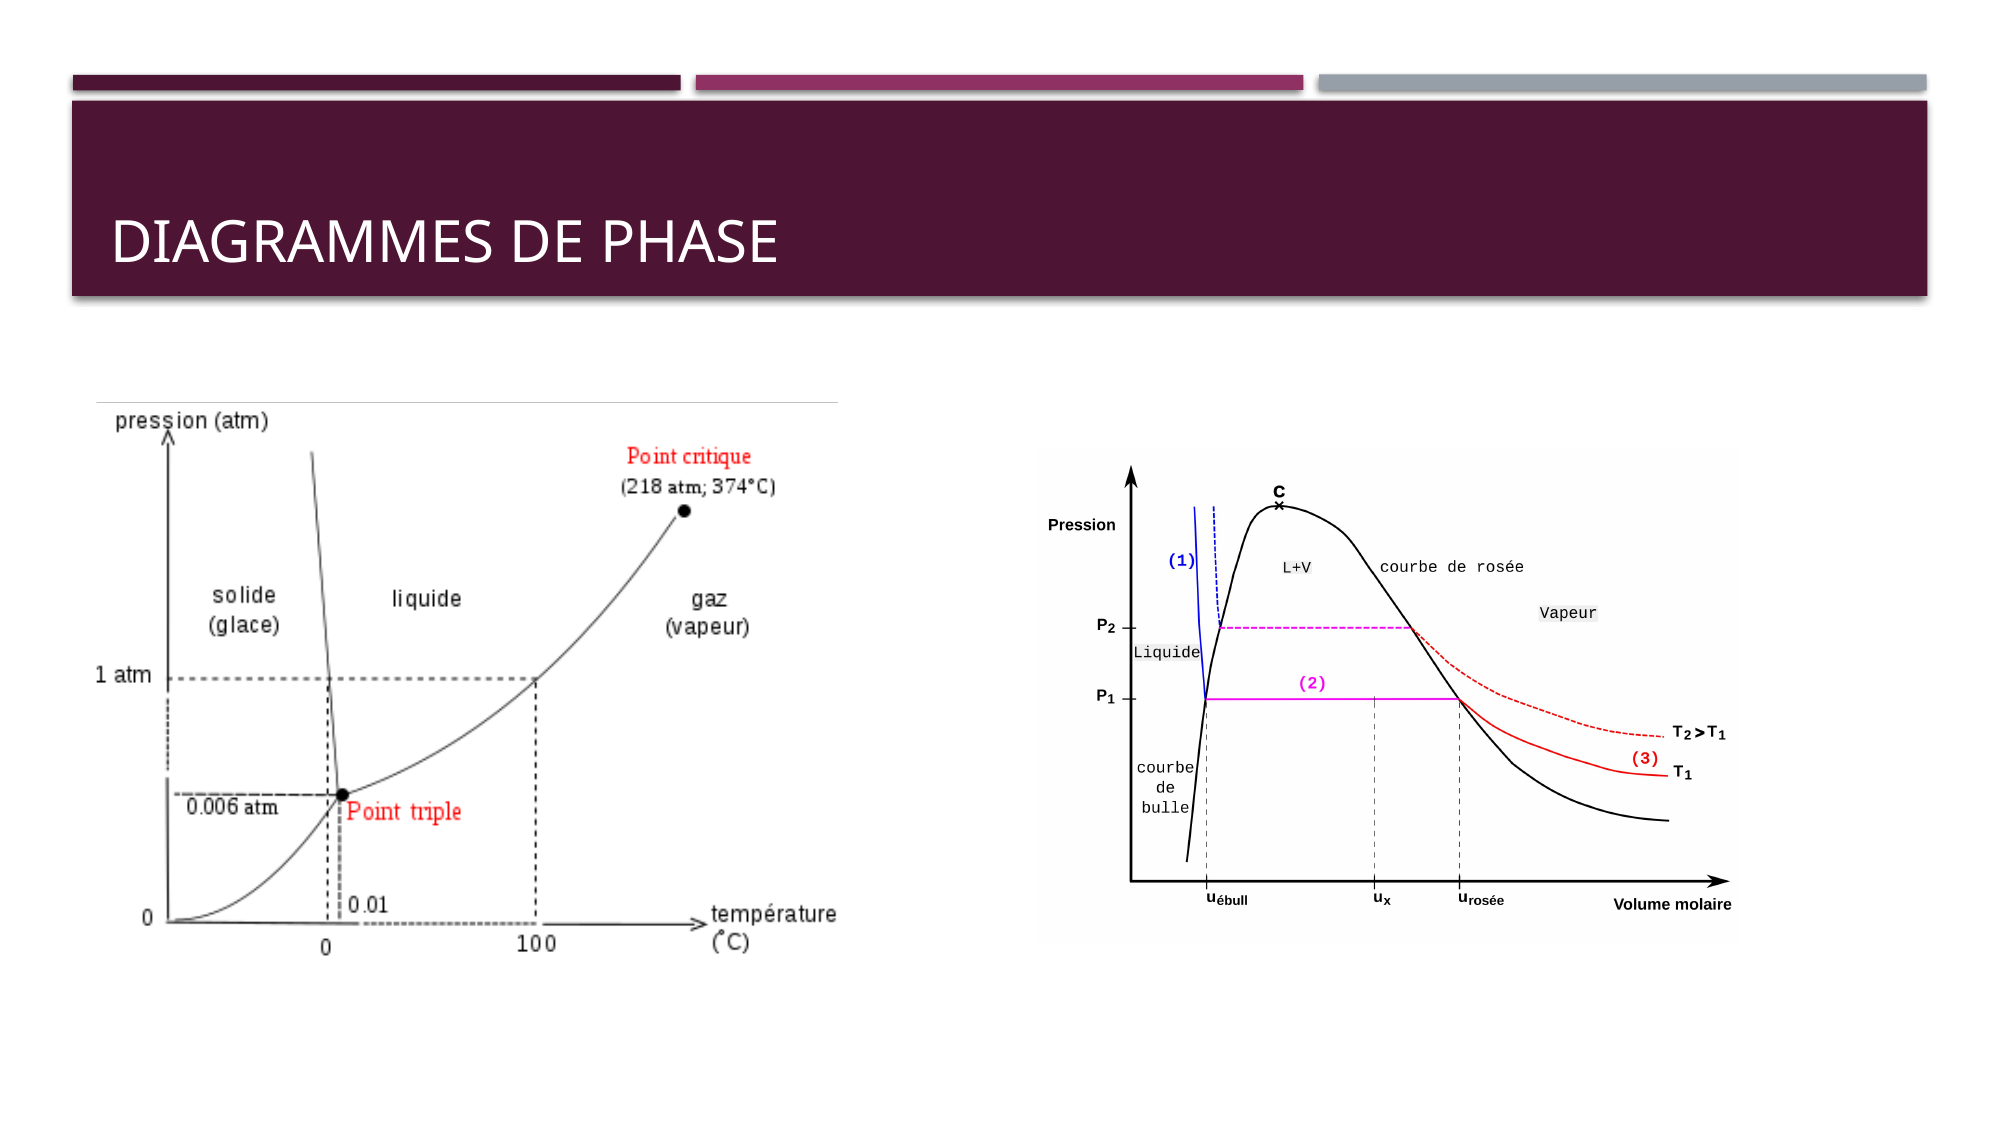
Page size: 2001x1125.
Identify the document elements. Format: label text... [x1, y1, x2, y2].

picture [1036, 446, 1741, 945]
title Diagrammes de phase [95, 115, 1905, 282]
picture [94, 400, 838, 966]
